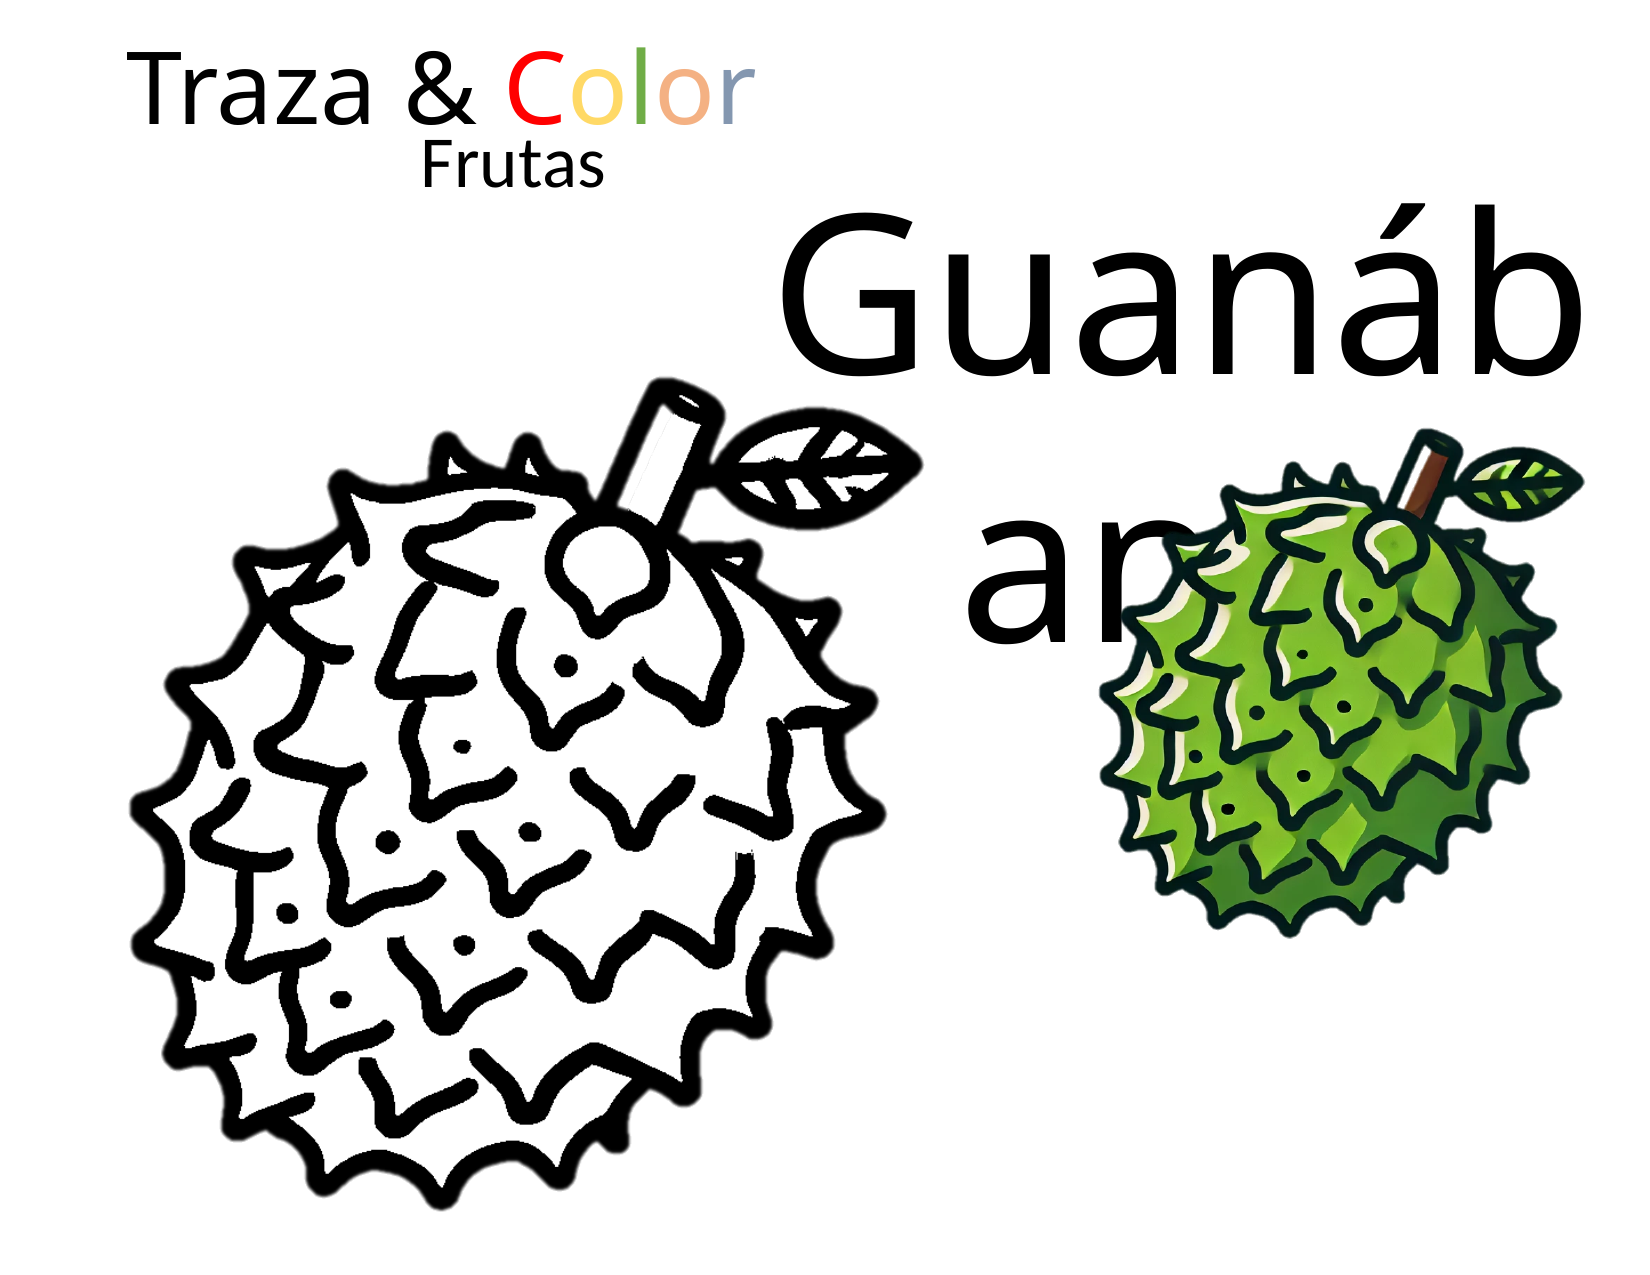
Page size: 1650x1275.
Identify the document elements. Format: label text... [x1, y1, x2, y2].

text_box Traza & Color [111, 16, 916, 152]
picture [0, 248, 1650, 1275]
text_box Frutas [129, 106, 898, 210]
text_box Guanábana [727, 144, 1636, 349]
